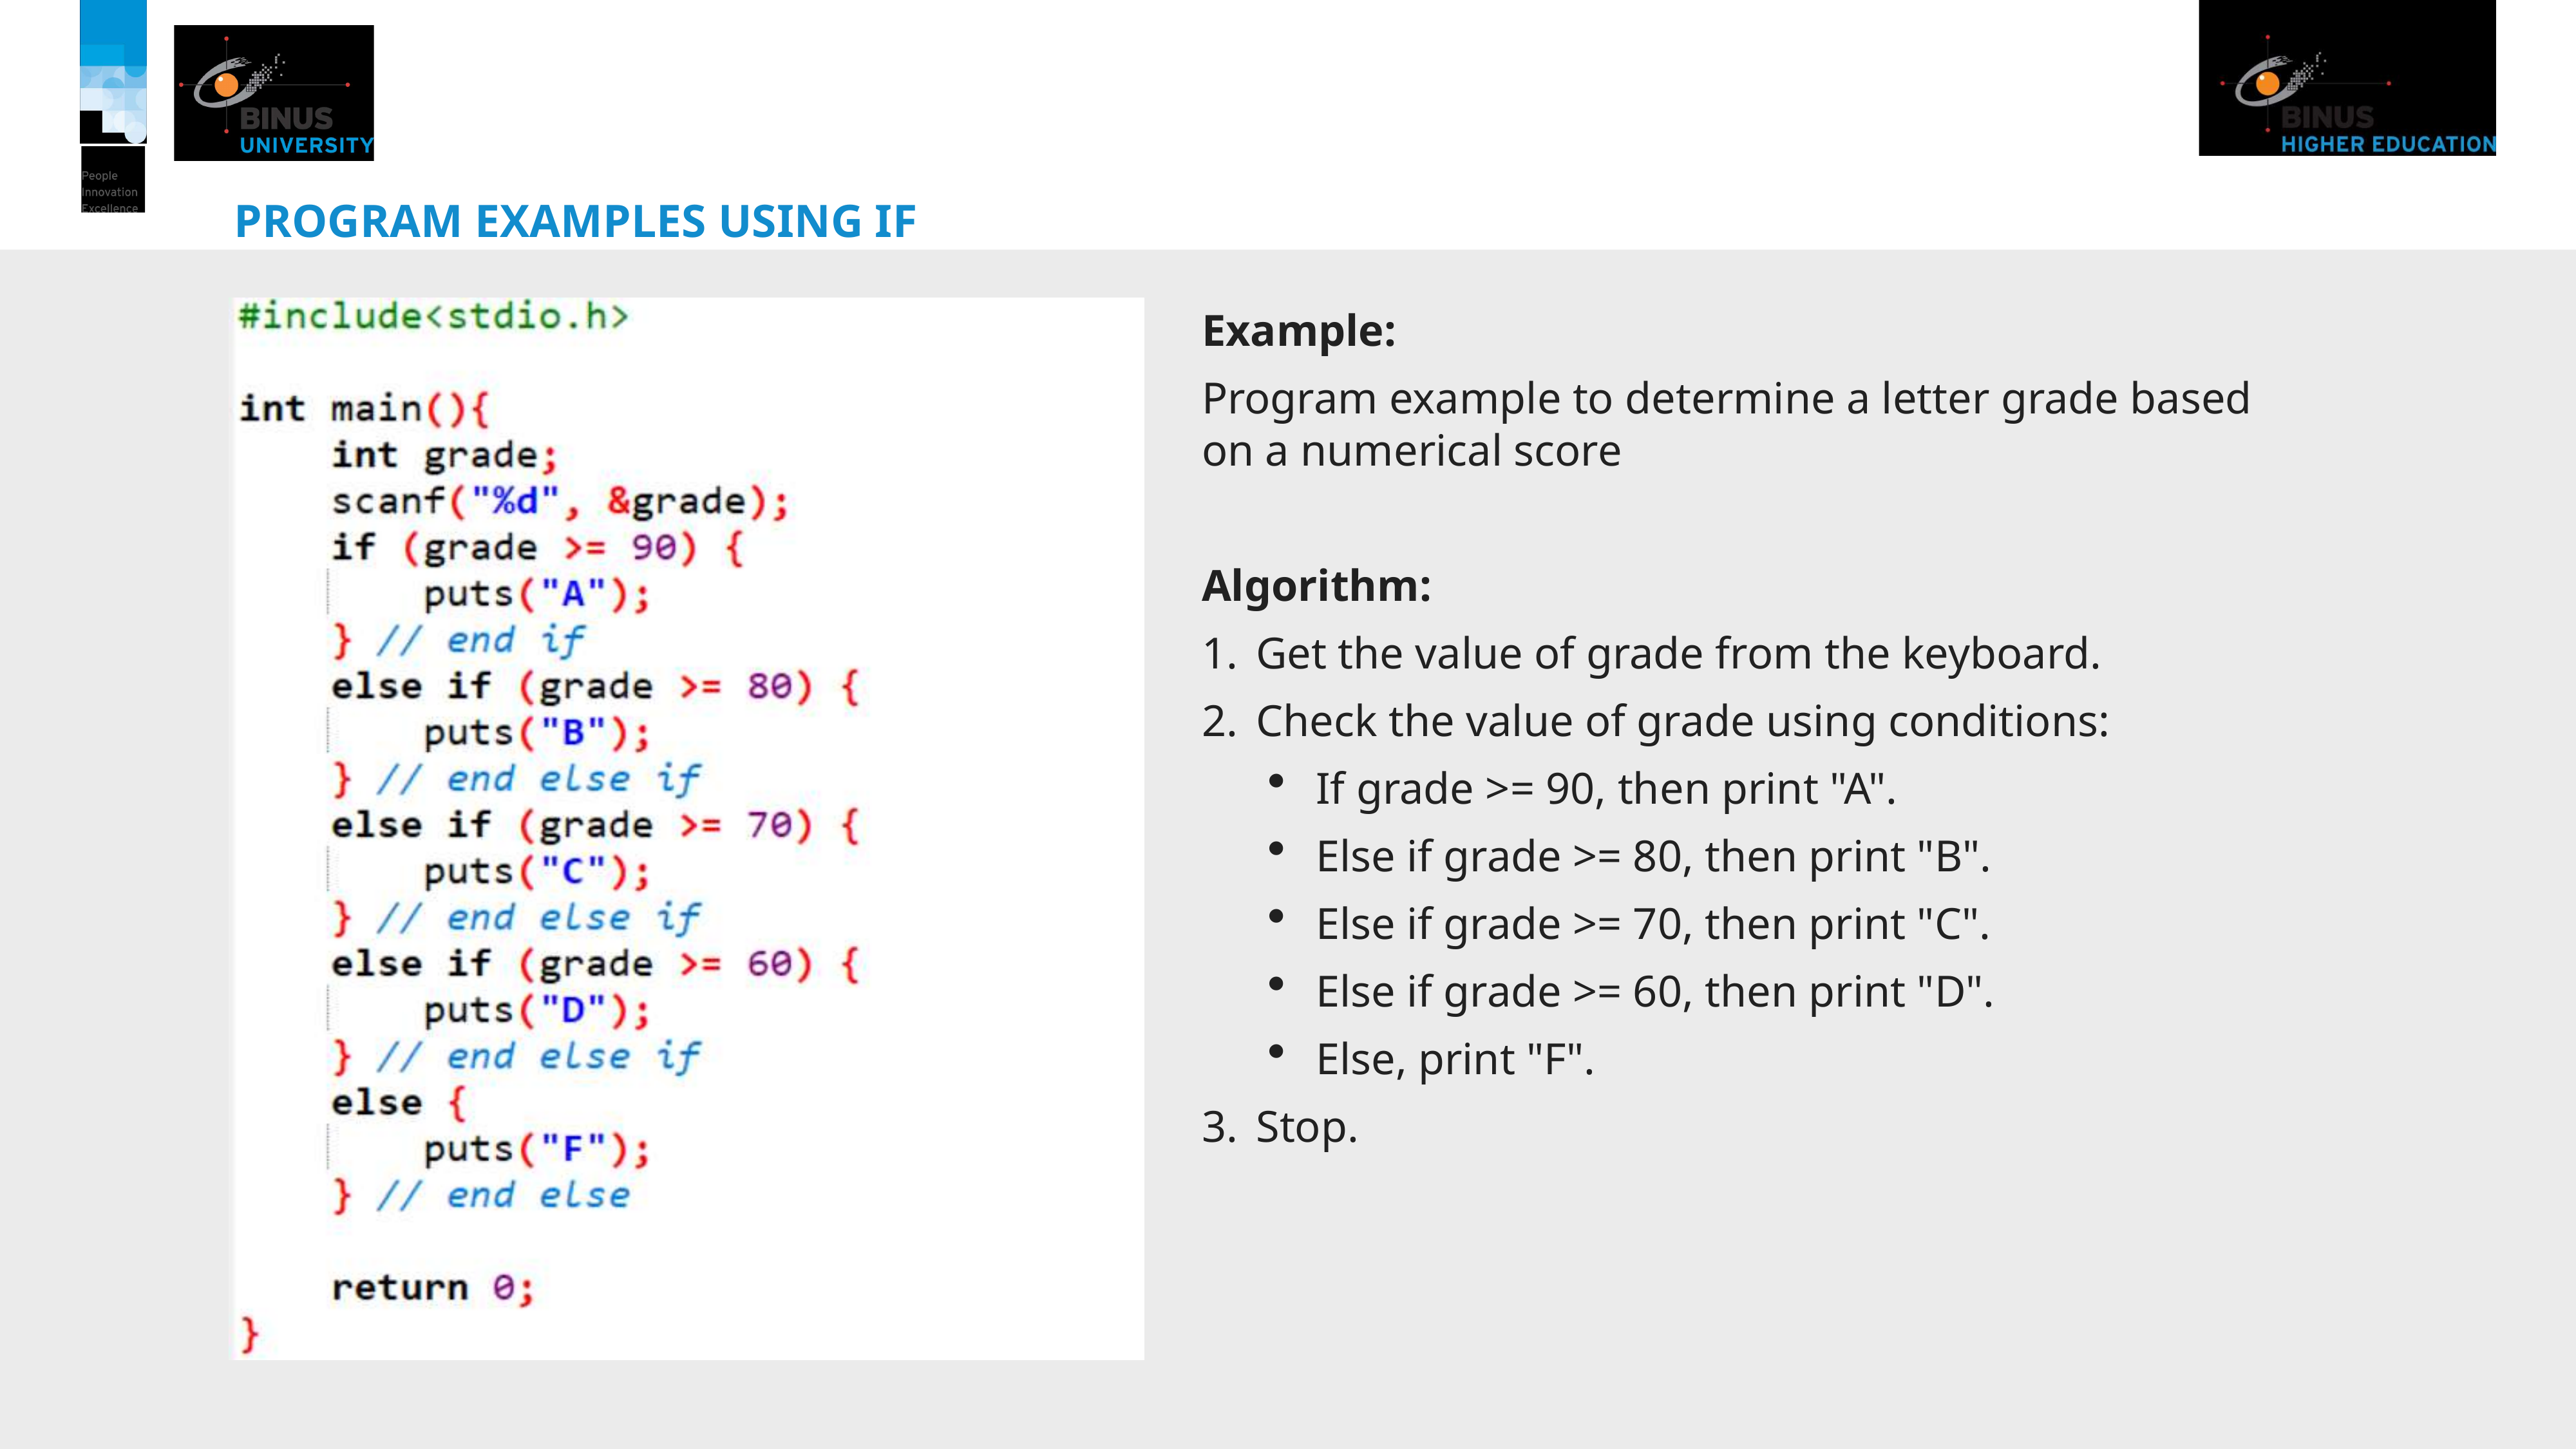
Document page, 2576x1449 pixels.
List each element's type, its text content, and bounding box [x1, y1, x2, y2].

list Example: Program example to determine a letter grade based on a numerical score Algorithm: Get the value of grade from the keyboard. Check the value of grade using conditions: If grade >= 90, then print "A". Else if grade >= 80, then print "B". Else if grade >= 70, then print "C". Else if grade >= 60, then print "D". Else, print "F". Stop. [1196, 298, 2297, 1361]
picture [174, 25, 374, 161]
picture [80, 45, 147, 144]
picture [2199, 0, 2496, 156]
picture [229, 298, 1145, 1360]
title Program Examples Using If [228, 197, 1784, 252]
picture [81, 146, 146, 213]
